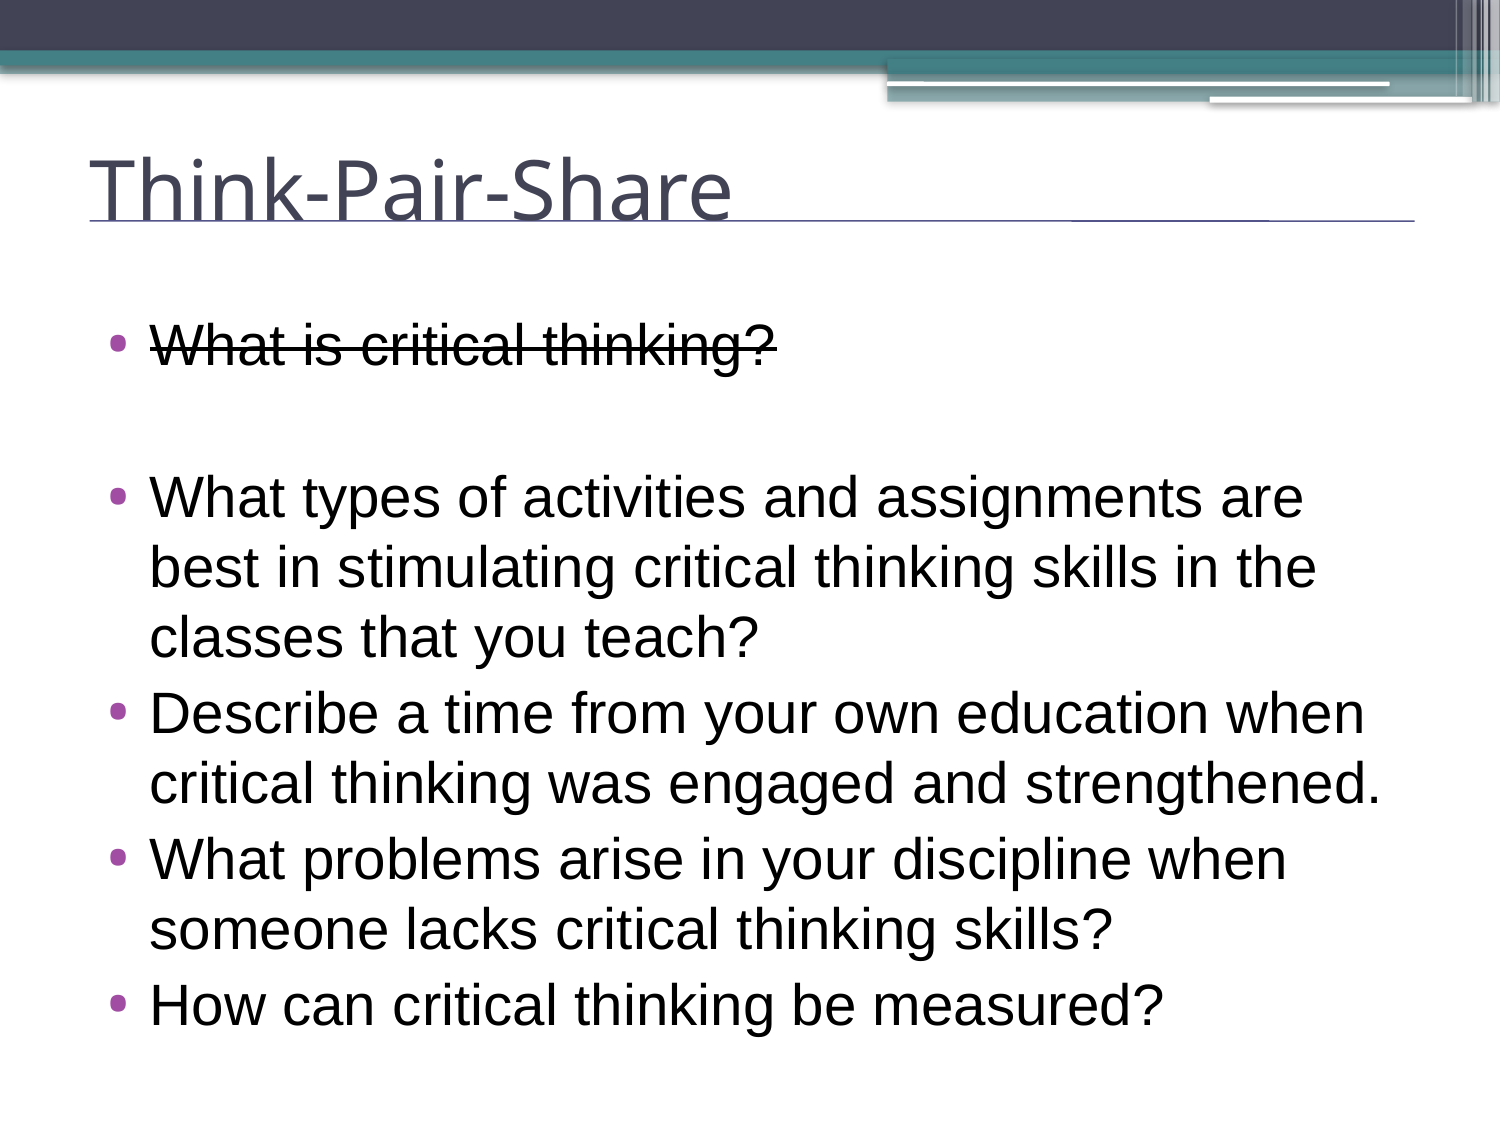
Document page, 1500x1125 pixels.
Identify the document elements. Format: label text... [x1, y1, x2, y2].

title Think-Pair-Share [75, 99, 1425, 275]
list What is critical thinking? What types of activities and assignments are best in stimulating critical thinking skills in the classes that you teach? Describe a time from your own education when critical thinking was engaged and strengthened. What problems arise in your discipline when someone lacks critical thinking skills? How can critical thinking be measured? [75, 299, 1425, 1079]
